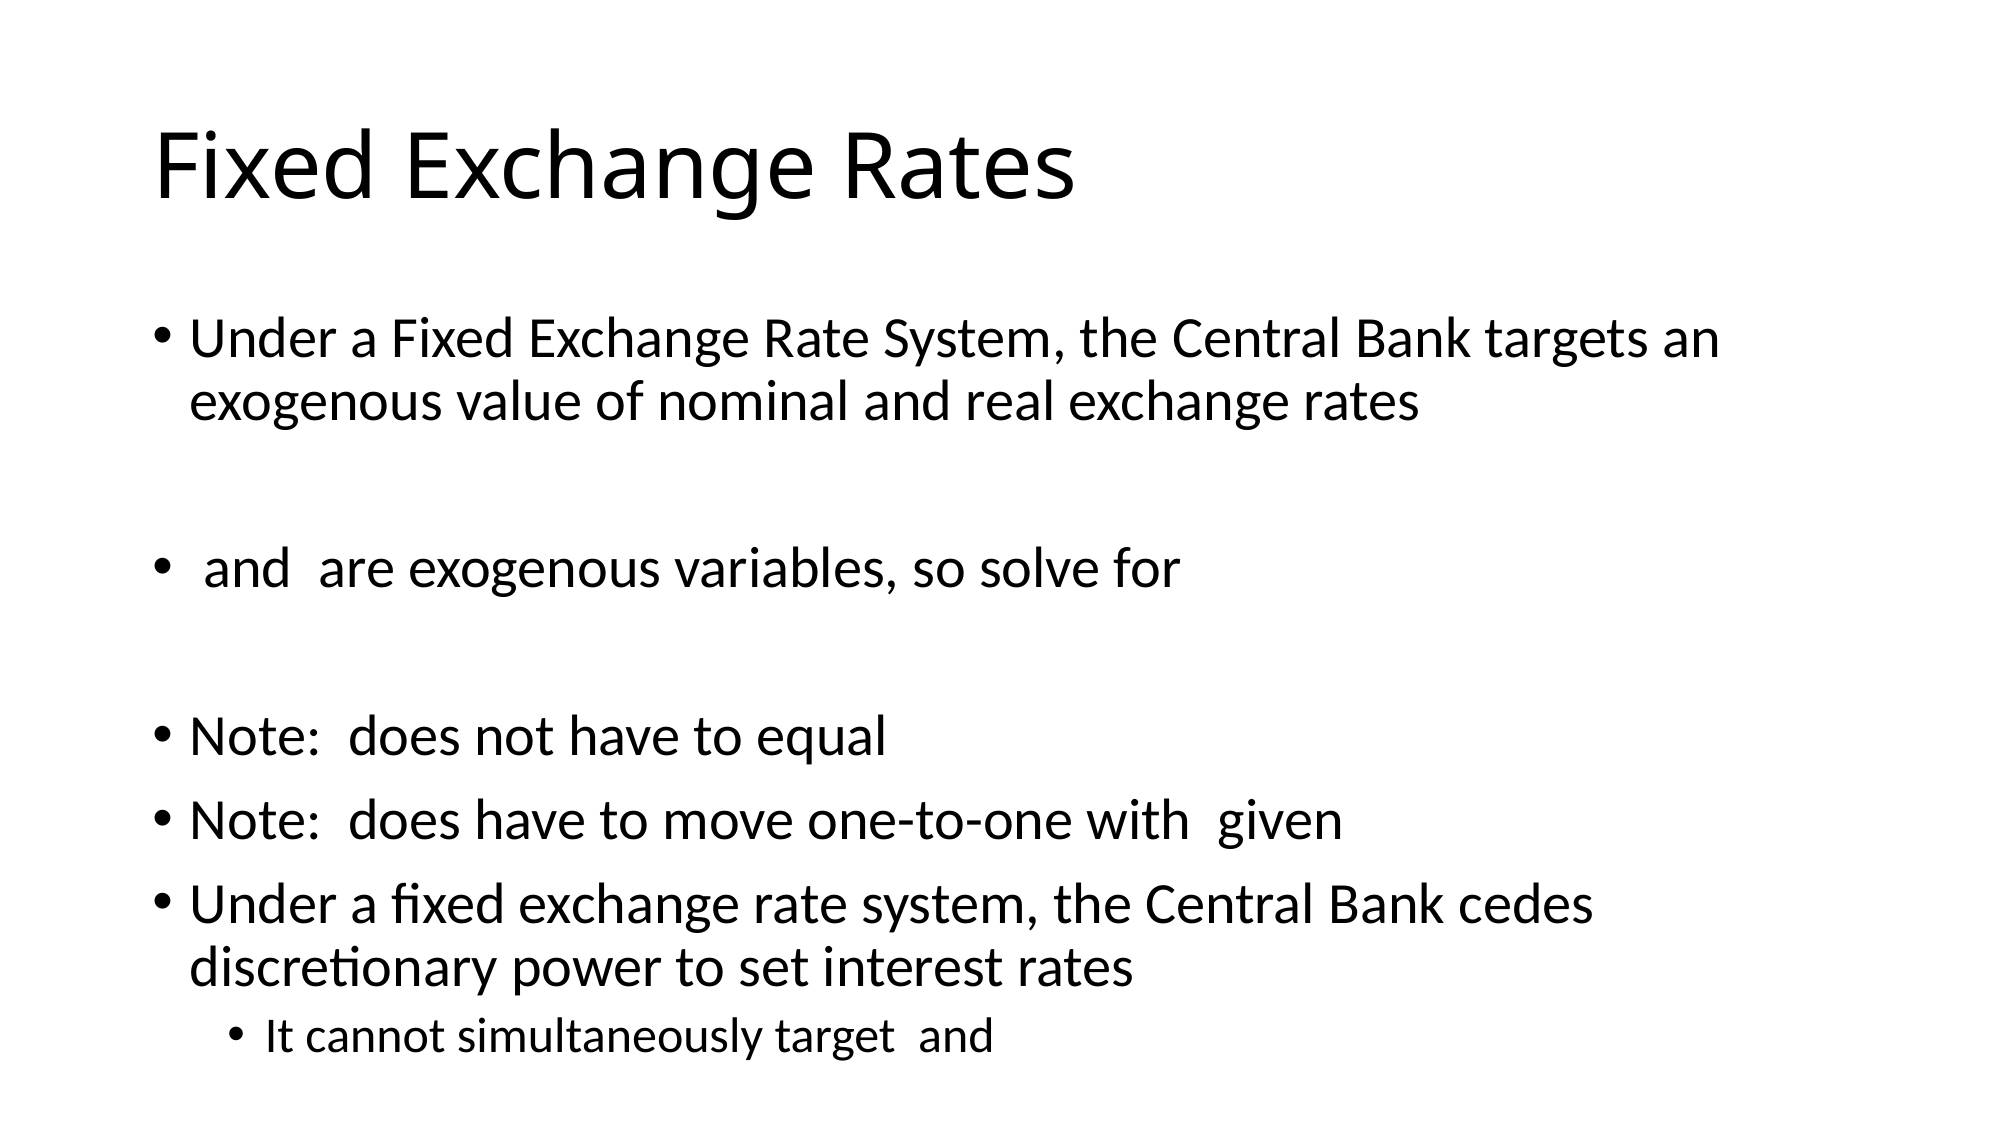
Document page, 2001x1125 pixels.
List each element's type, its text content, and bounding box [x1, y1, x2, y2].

title Fixed Exchange Rates [137, 59, 1863, 278]
